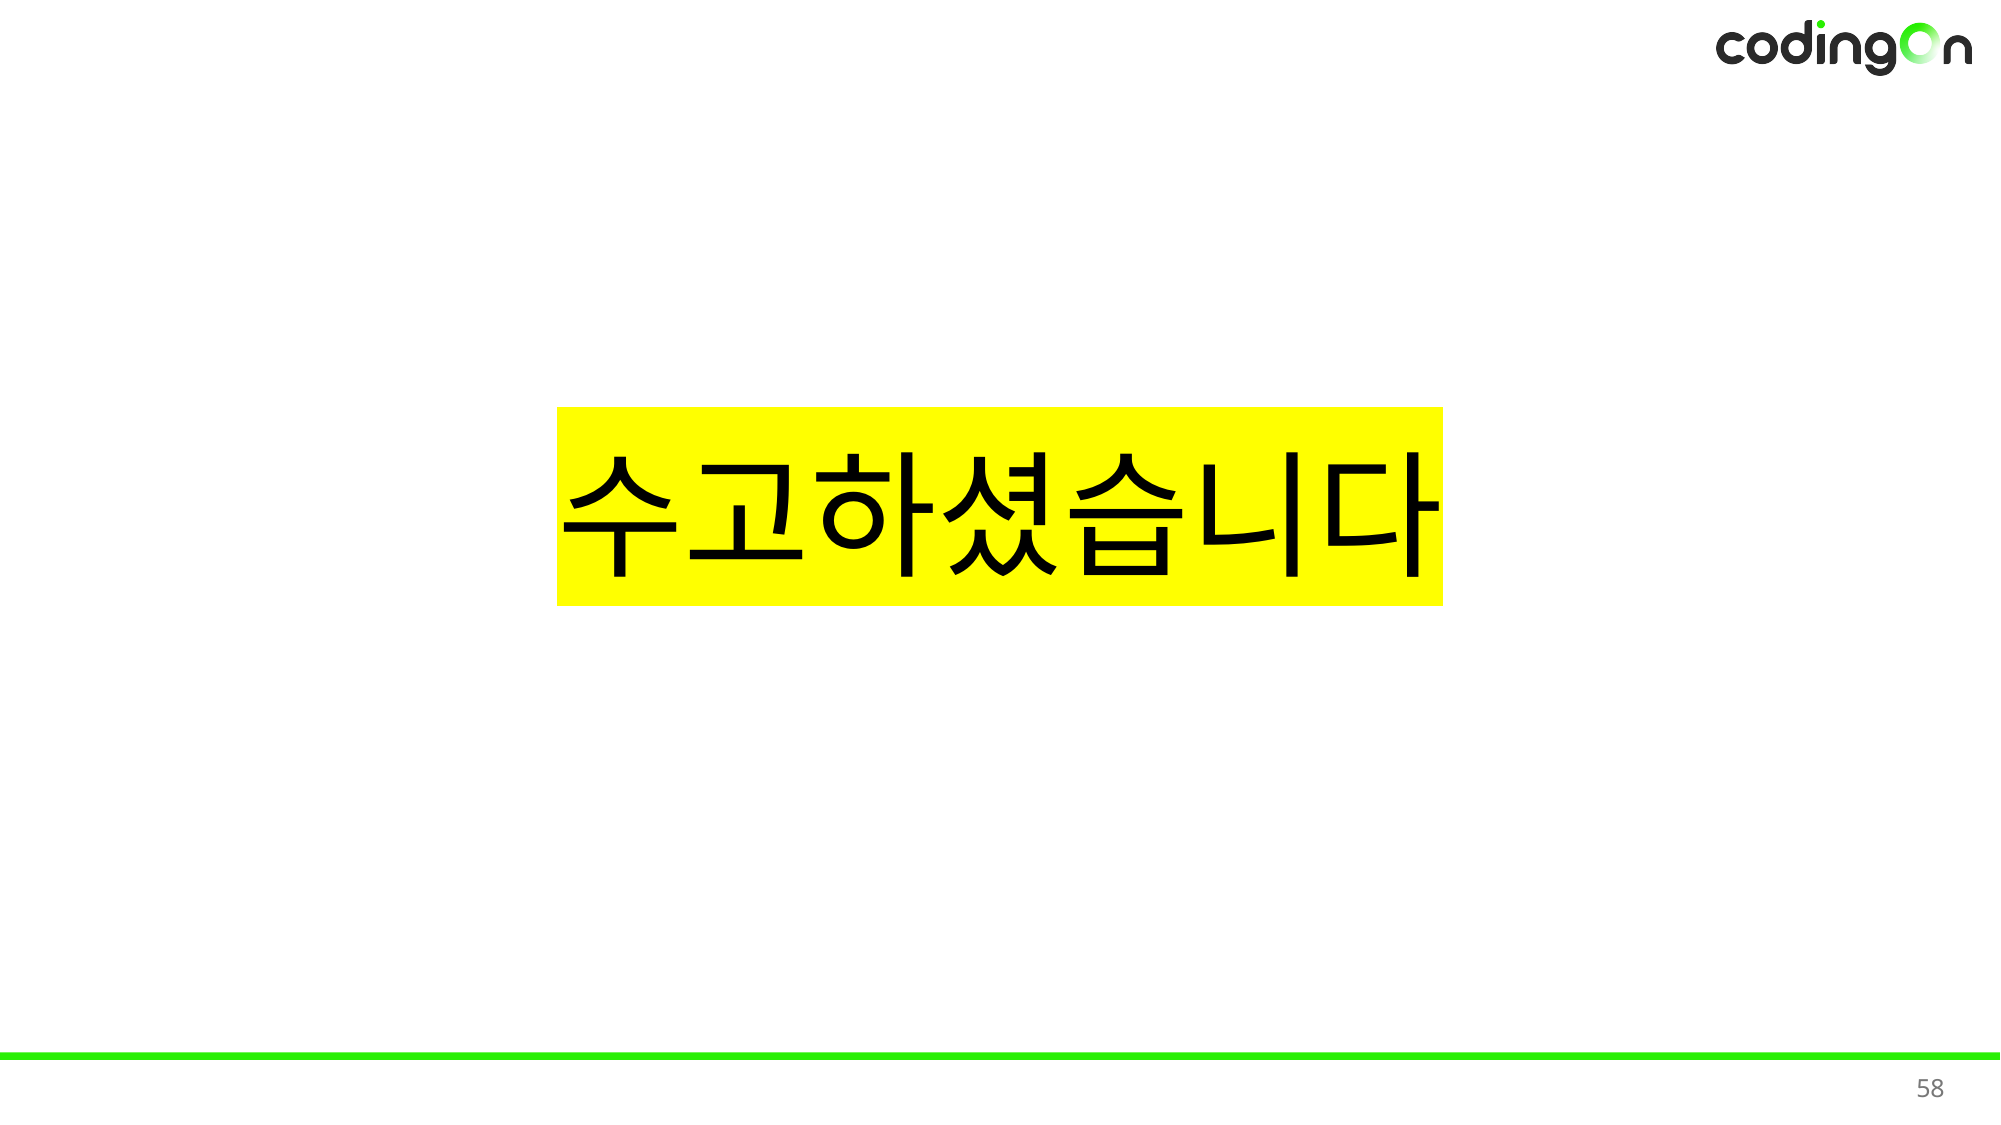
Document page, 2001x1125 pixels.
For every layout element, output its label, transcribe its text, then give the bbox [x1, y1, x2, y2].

slide_number 58 [1509, 1059, 1960, 1120]
text_box 수고하셨습니다 [272, 440, 1728, 714]
picture [1716, 20, 1972, 76]
